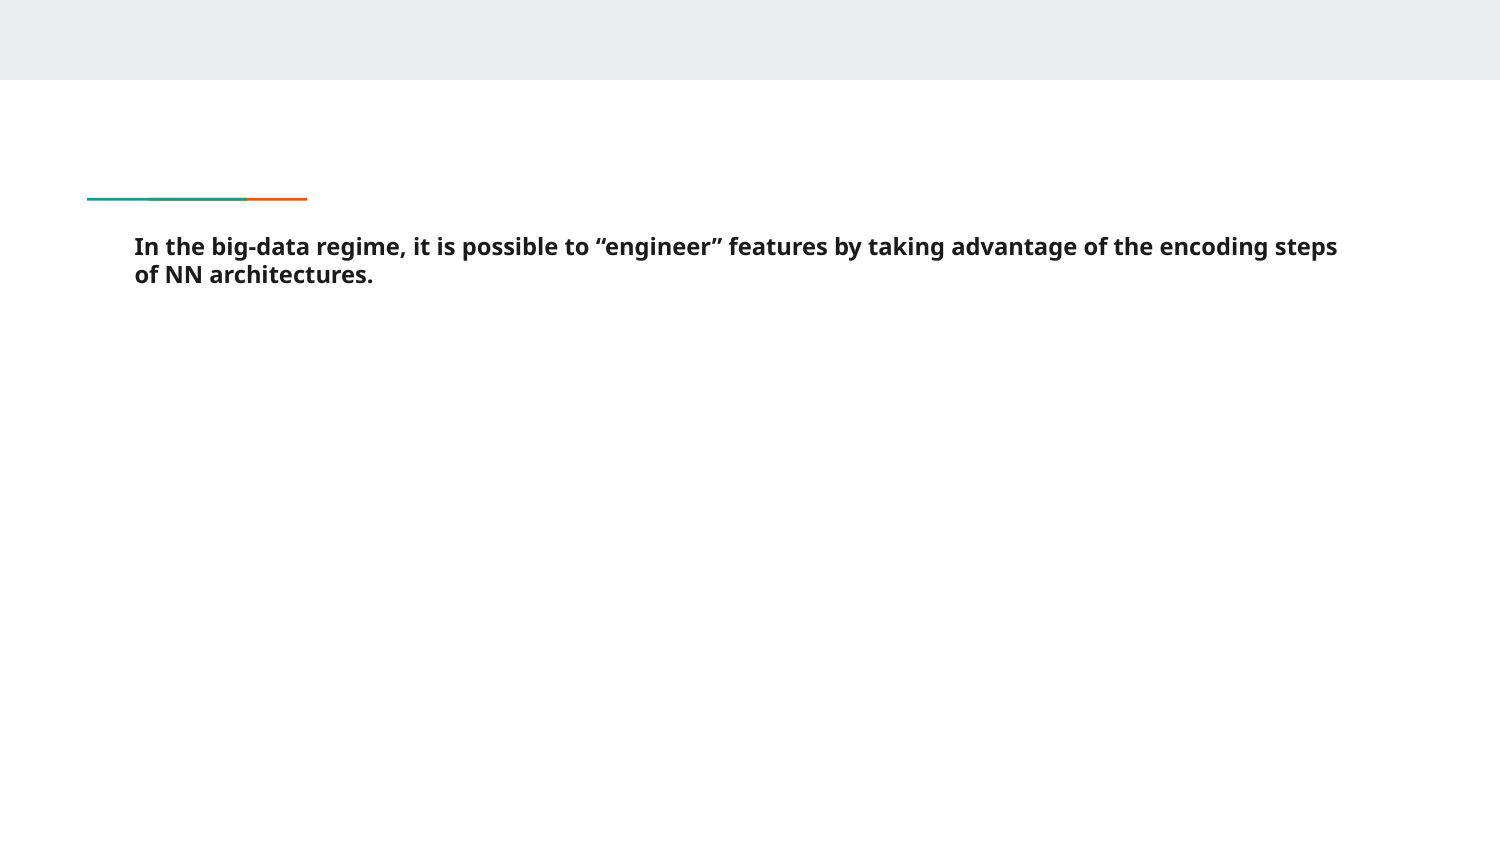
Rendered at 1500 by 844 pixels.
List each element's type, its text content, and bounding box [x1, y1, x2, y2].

title In the big-data regime, it is possible to “engineer” features by taking advantage of the encoding steps of NN architectures. [119, 216, 1381, 305]
